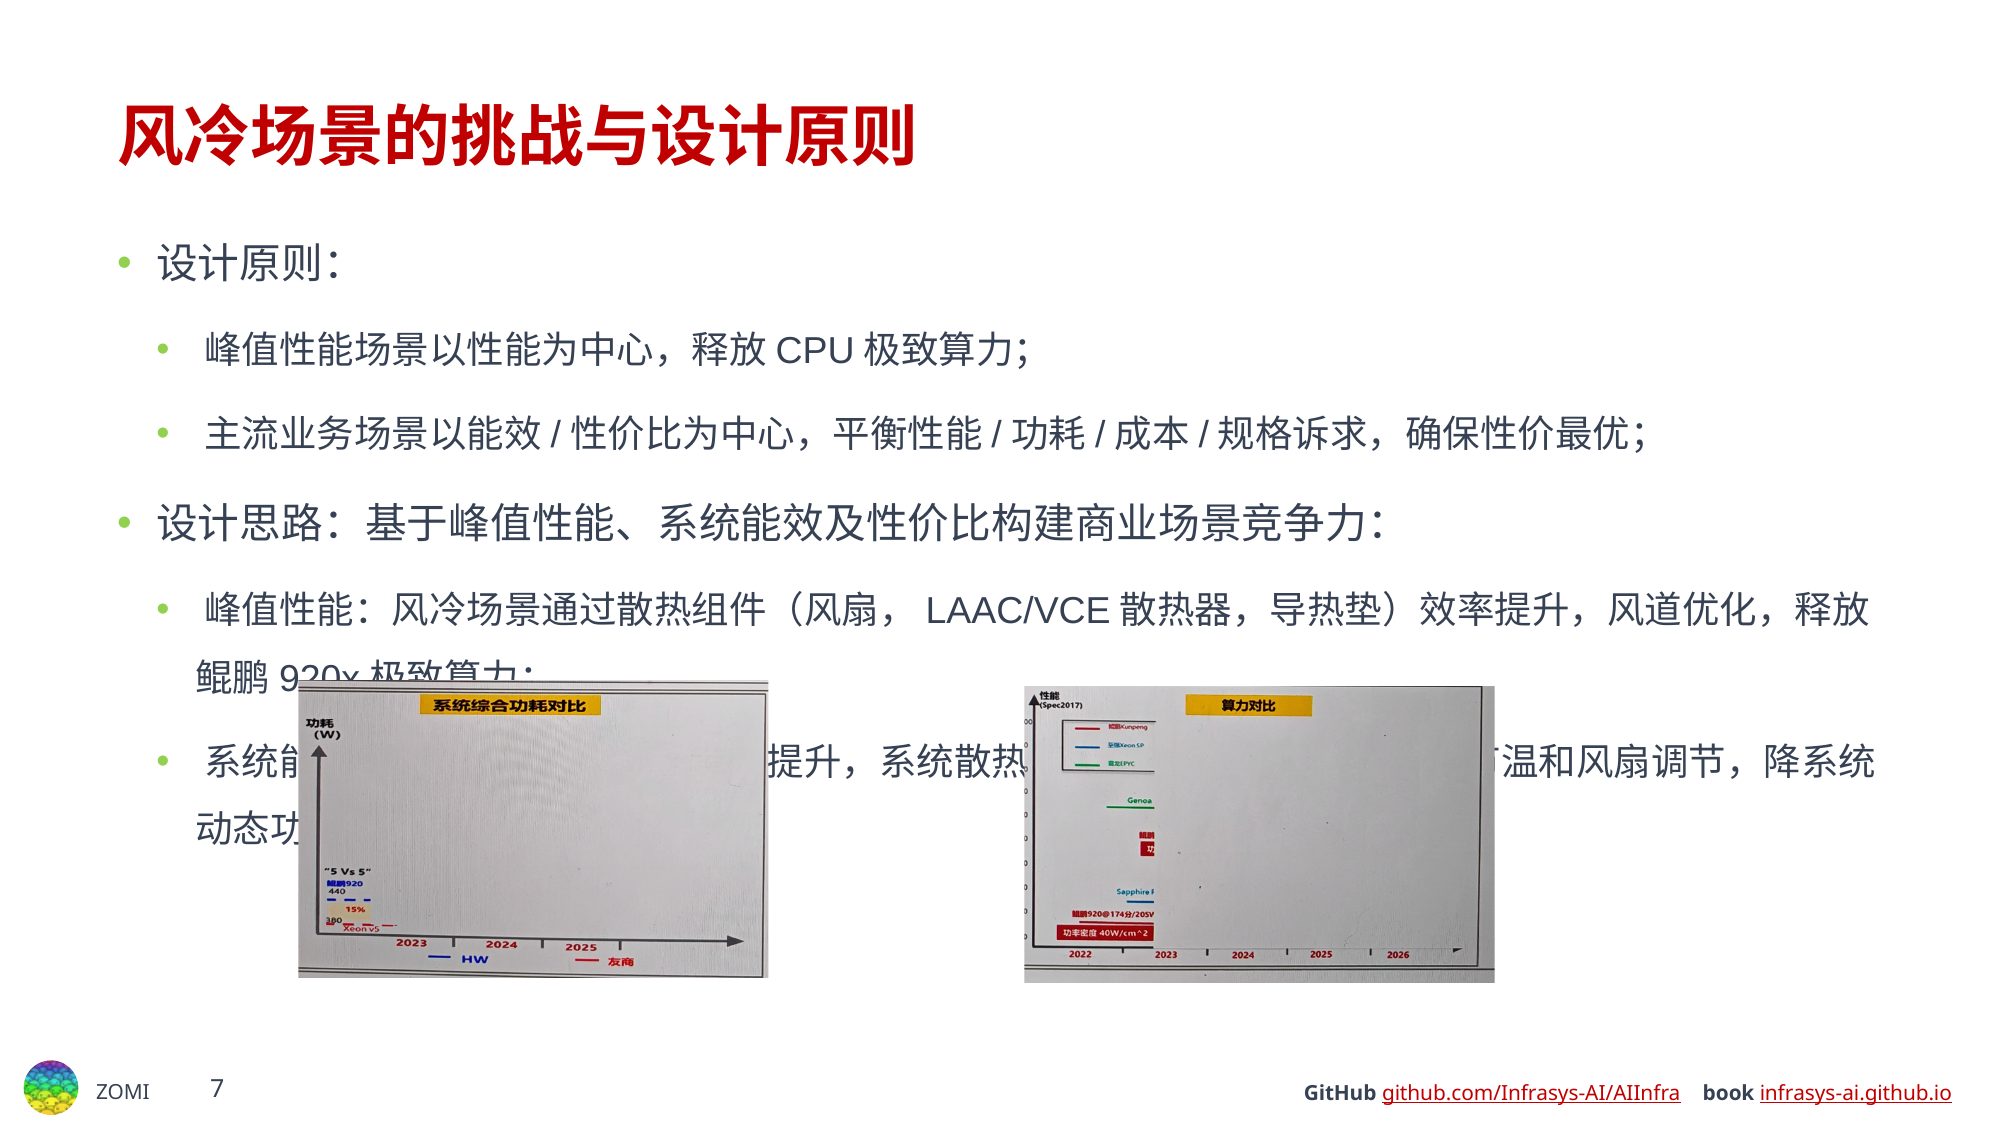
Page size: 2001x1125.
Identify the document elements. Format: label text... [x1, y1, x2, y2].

list 设计原则： ﻿﻿峰值性能场景以性能为中心，释放CPU极致算力； ﻿主流业务场景以能效/性价比为中心，平衡性能/功耗/成本/规格诉求，确保性价最优； 设计思路：基于峰值性能、系统能效及性价比构建商业场景竞争力： ﻿﻿峰值性能：风冷场景通过散热组件（风扇，LAAC/VCE散热器，导热垫）效率提升，风道优化，释放鲲鹏920x极致算力； ﻿系统能效：通过散热组件散热效率提升，系统散热风道优化，结合动态CPU节温和风扇调节，降系统动态功耗，达成系统能效最优； [102, 204, 1901, 1043]
title 风冷场景的挑战与设计原则 [102, 85, 1901, 183]
picture [1024, 686, 1495, 984]
picture [297, 680, 769, 978]
picture [23, 1060, 79, 1115]
